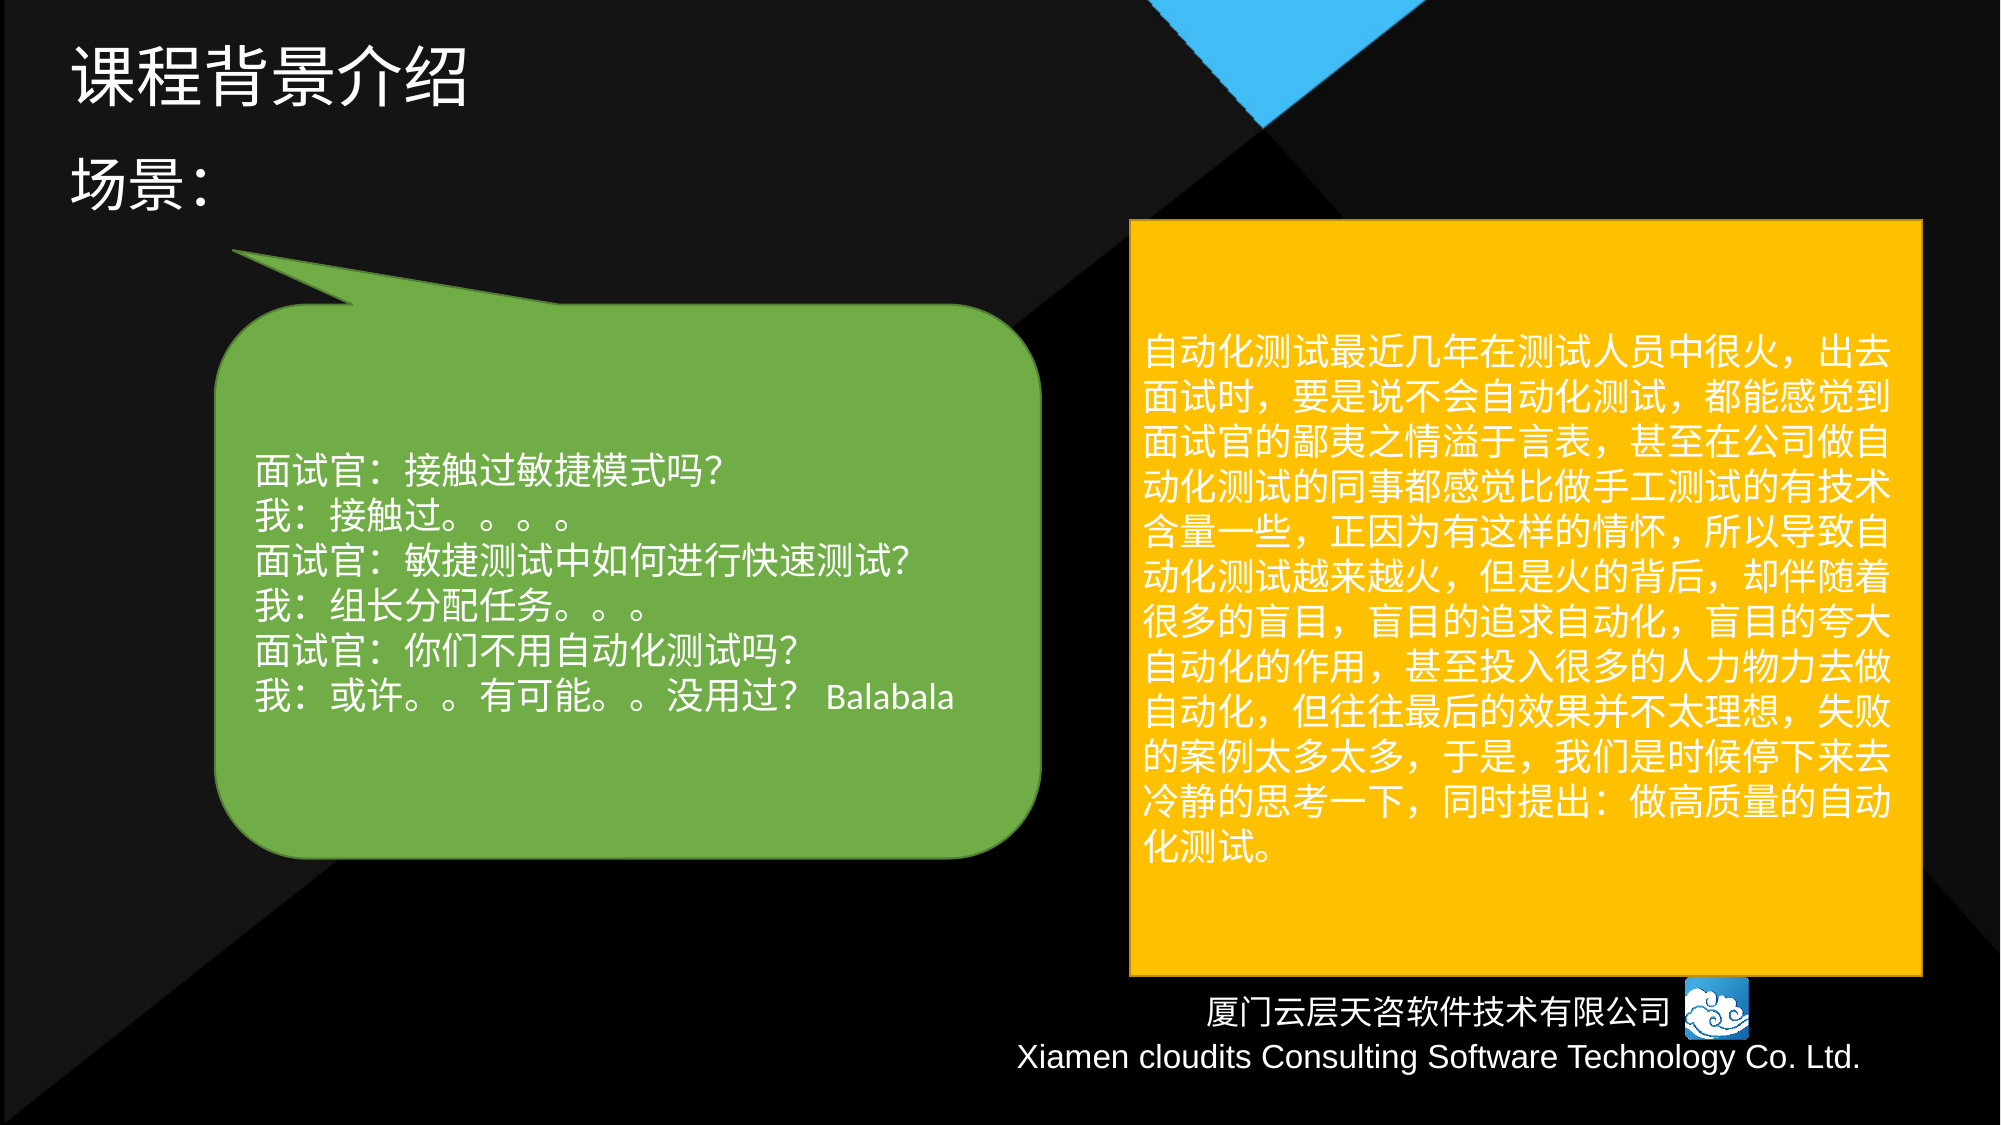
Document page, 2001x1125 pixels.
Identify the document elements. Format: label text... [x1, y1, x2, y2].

text_box 自动化测试最近几年在测试人员中很火，出去面试时，要是说不会自动化测试，都能感觉到面试官的鄙夷之情溢于言表，甚至在公司做自动化测试的同事都感觉比做手工测试的有技术含量一些，正因为有这样的情怀，所以导致自动化测试越来越火，但是火的背后，却伴随着很多的盲目，盲目的追求自动化，盲目的夸大自动化的作用，甚至投入很多的人力物力去做自动化，但往往最后的效果并不太理想，失败的案例太多太多，于是，我们是时候停下来去冷静的思考一下，同时提出：做高质量的自动化测试。 [1129, 219, 1923, 977]
list 场景： [55, 149, 1780, 863]
picture [0, 0, 2001, 1125]
title 课程背景介绍 [55, 36, 1827, 126]
text_box 面试官：接触过敏捷模式吗？ 我：接触过。。。。 面试官：敏捷测试中如何进行快速测试？ 我：组长分配任务。。。 面试官：你们不用自动化测试吗？ 我：或许。。有可能。。没用过？Balabala [213, 249, 1042, 860]
